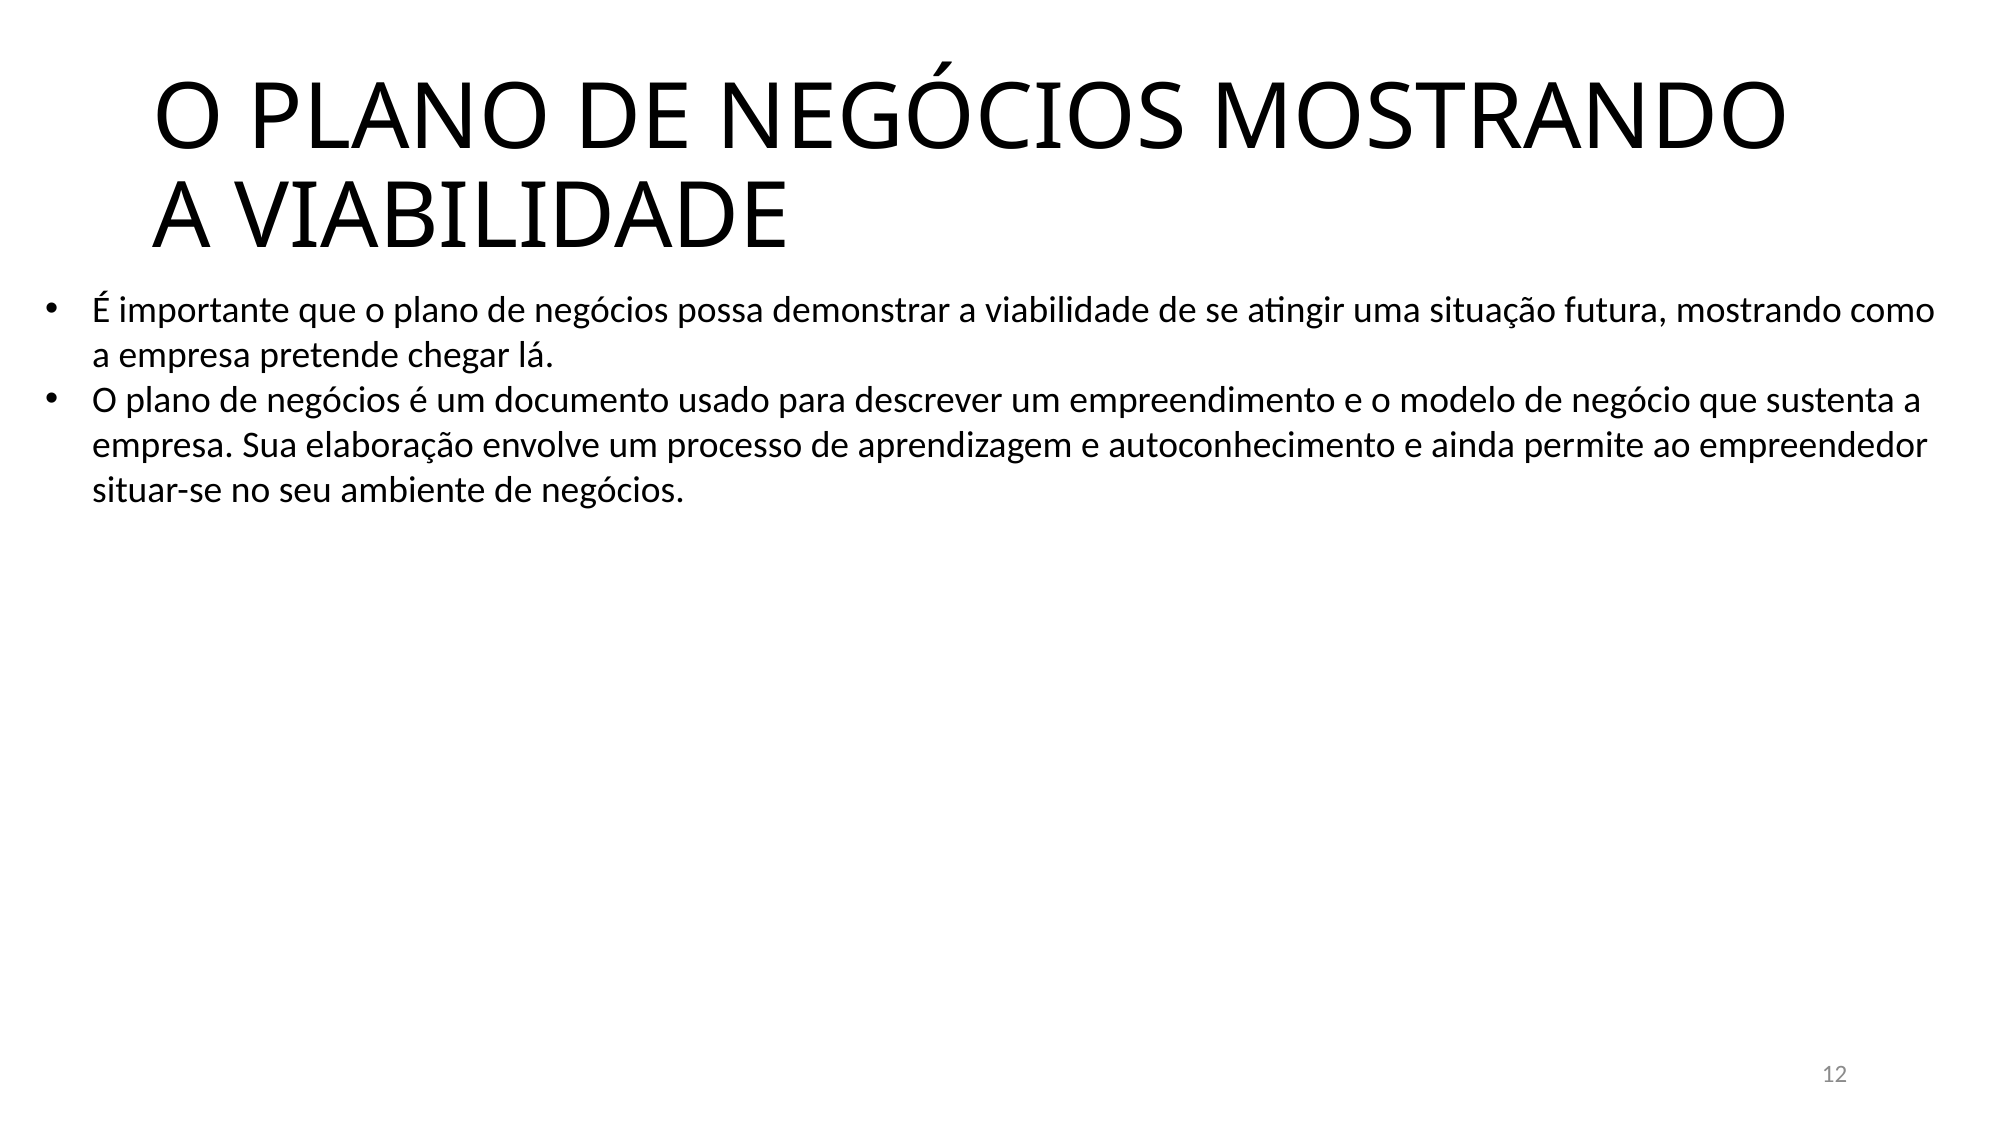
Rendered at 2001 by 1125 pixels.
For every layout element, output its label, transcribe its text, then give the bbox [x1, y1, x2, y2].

text_box É importante que o plano de negócios possa demonstrar a viabilidade de se atingir uma situação futura, mostrando como a empresa pretende chegar lá. O plano de negócios é um documento usado para descrever um empreendimento e o modelo de negócio que sustenta a empresa. Sua elaboração envolve um processo de aprendizagem e autoconhecimento e ainda permite ao empreendedor situar-se no seu ambiente de negócios. [30, 277, 1970, 652]
slide_number 12 [1412, 1042, 1863, 1103]
title O PLANO DE NEGÓCIOS MOSTRANDO A VIABILIDADE [137, 59, 1863, 277]
